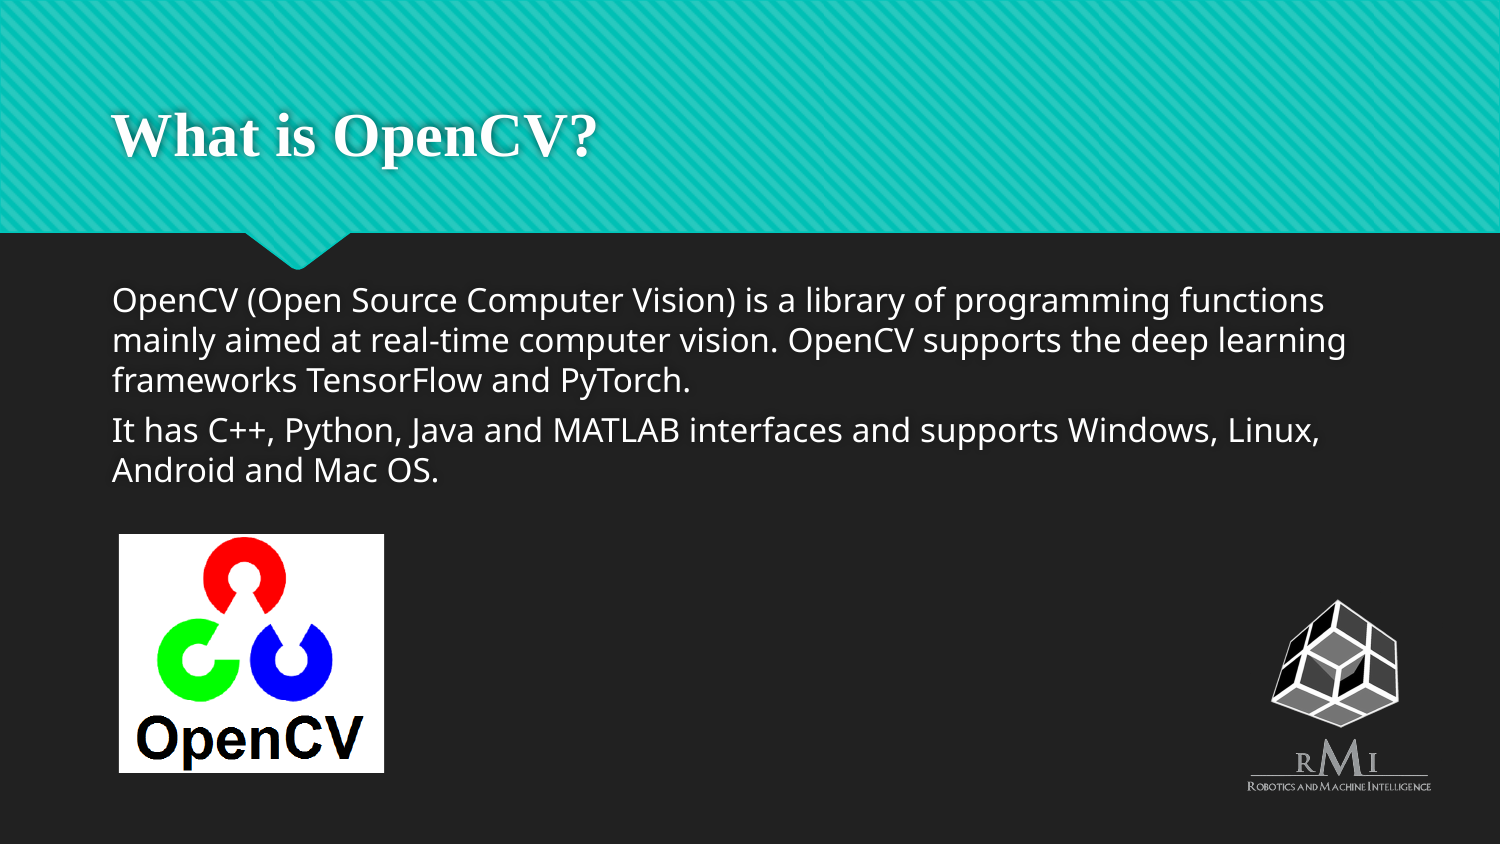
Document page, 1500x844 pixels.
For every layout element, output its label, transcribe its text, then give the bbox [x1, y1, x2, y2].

picture [118, 534, 385, 773]
picture [1225, 591, 1457, 800]
title What is OpenCV? [99, 55, 1401, 175]
list OpenCV (Open Source Computer Vision) is a library of programming functions mainly aimed at real-time computer vision. OpenCV supports the deep learning frameworks TensorFlow and PyTorch. It has C++, Python, Java and MATLAB interfaces and supports Windows, Linux, Android and Mac OS. [100, 273, 1400, 520]
picture [1, 1, 1499, 268]
